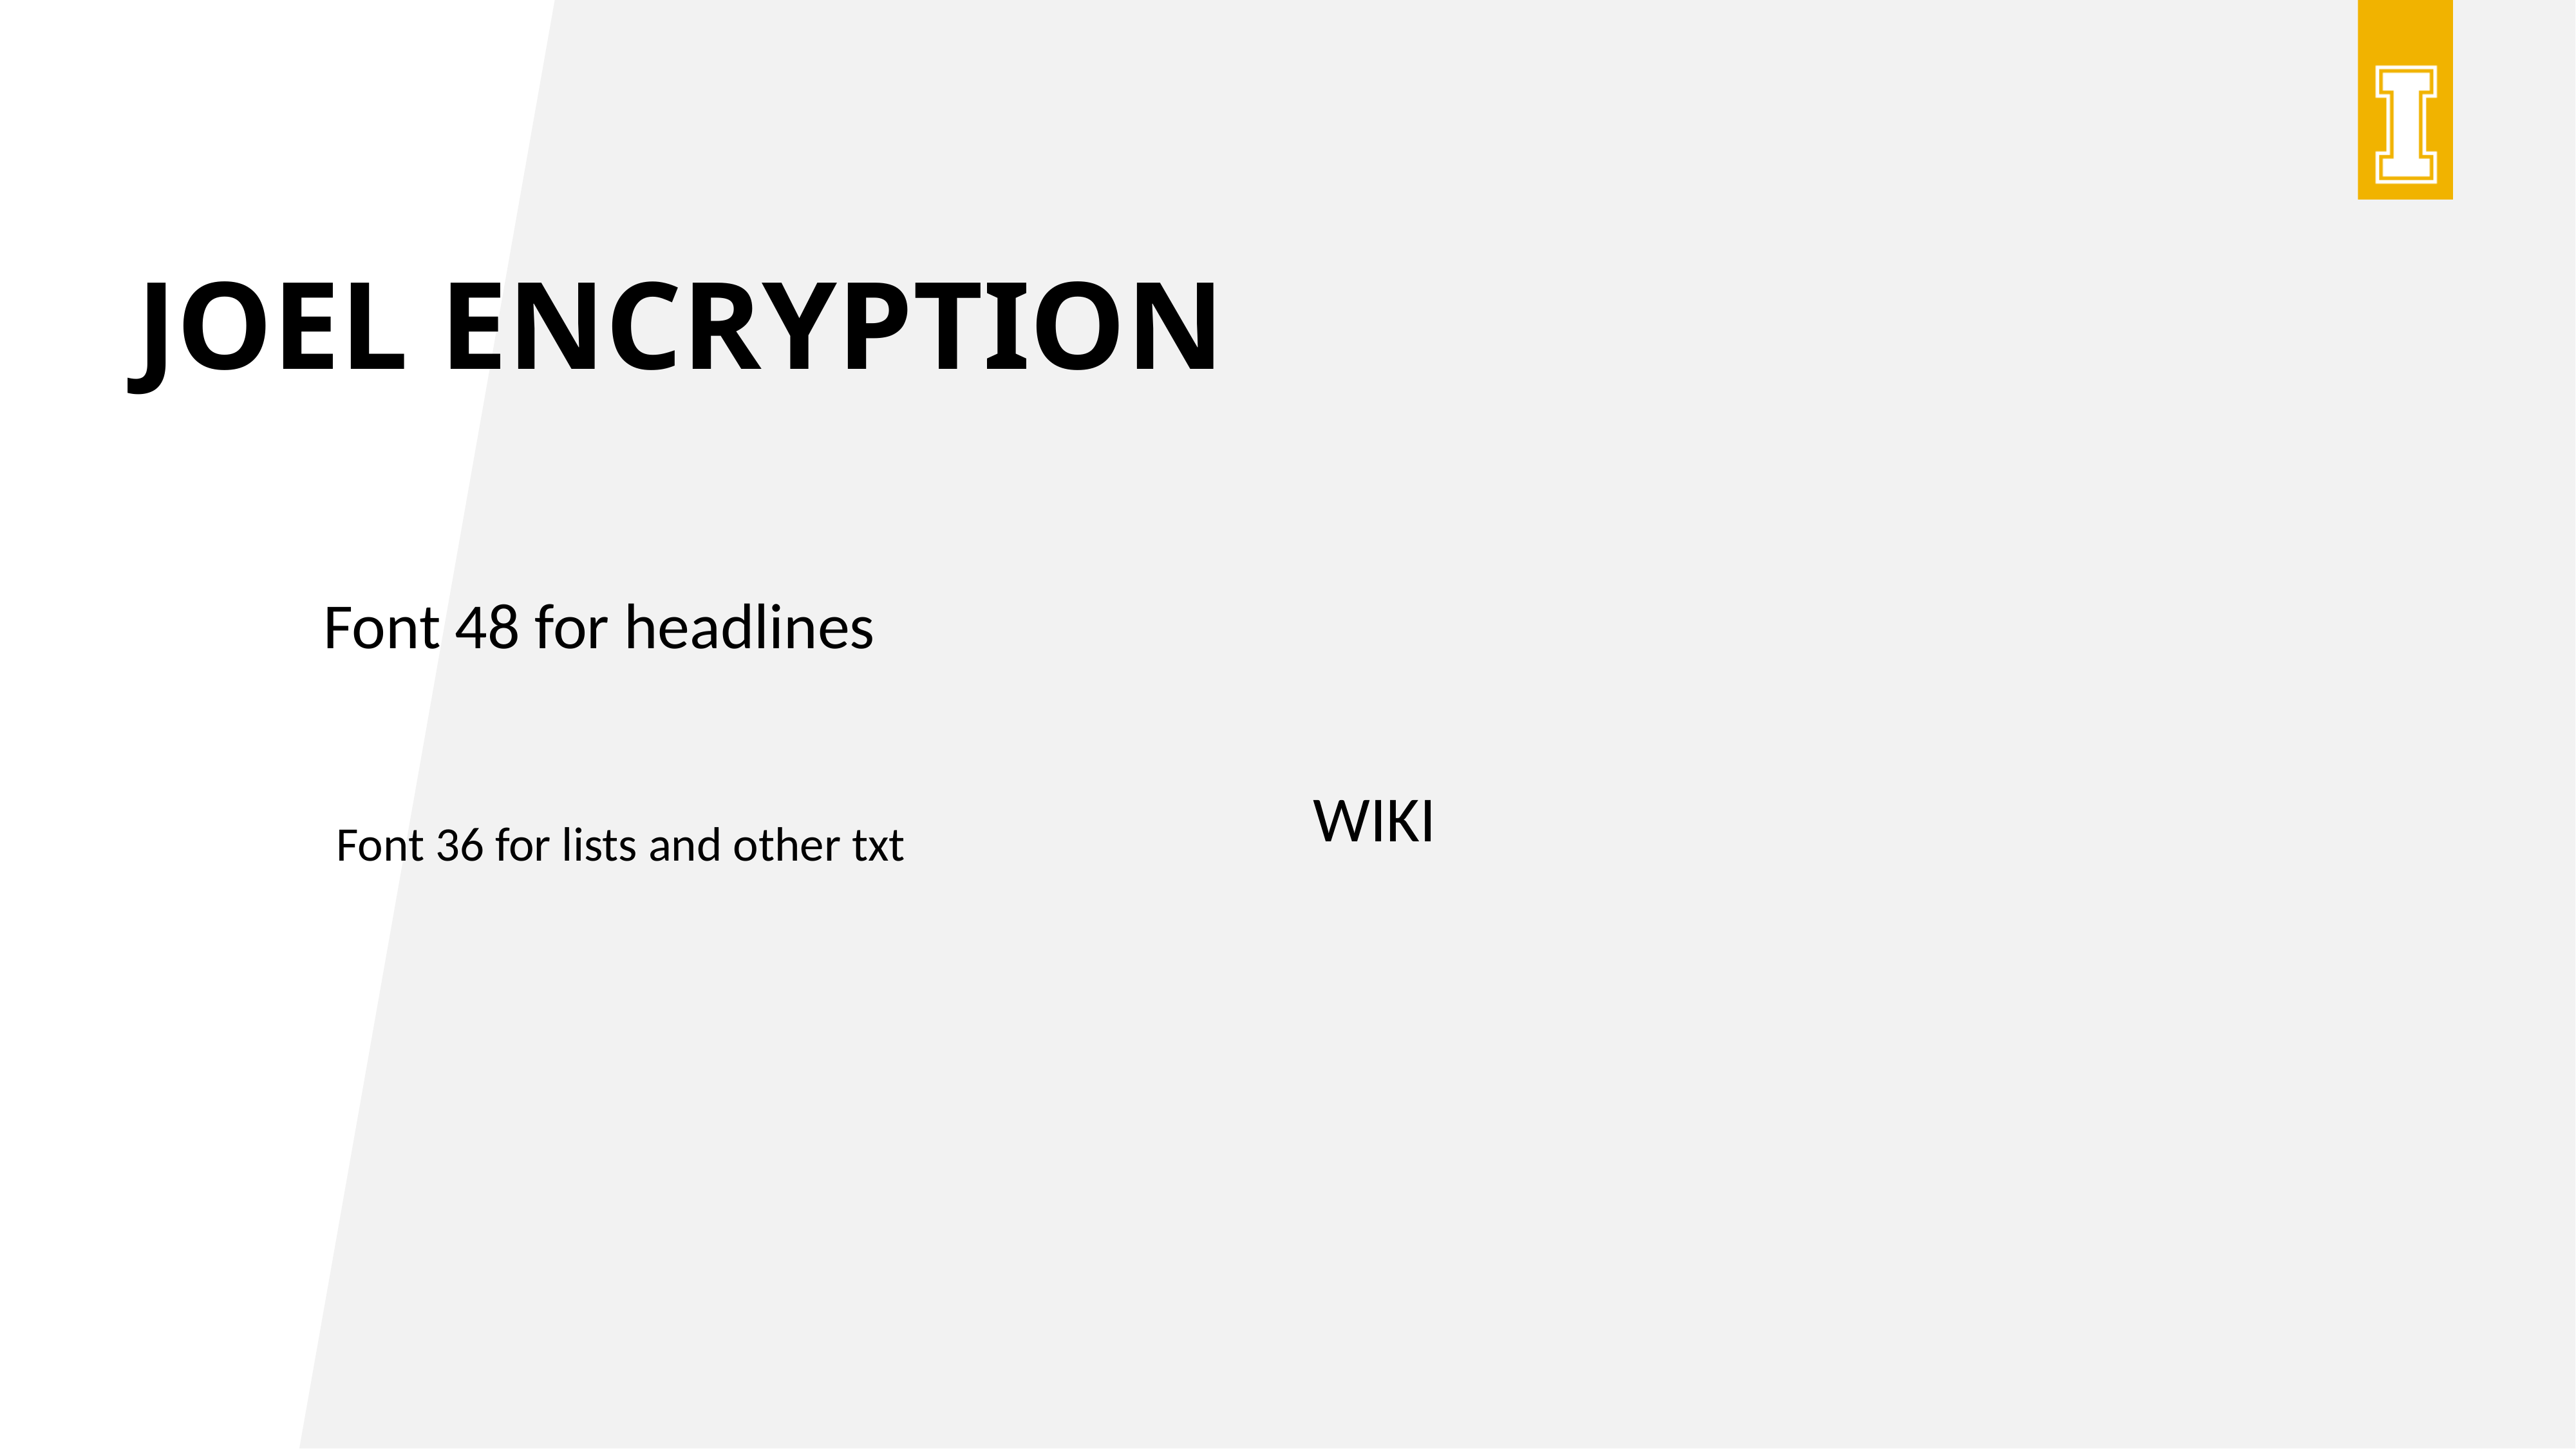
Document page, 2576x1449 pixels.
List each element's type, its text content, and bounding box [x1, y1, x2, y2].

text_box Font 36 for lists and other txt [326, 807, 1228, 875]
text_box Font 48 for headlines [314, 579, 1216, 666]
text_box Joel Encryption [136, 266, 2358, 395]
text_box WIKI [1304, 772, 2374, 859]
